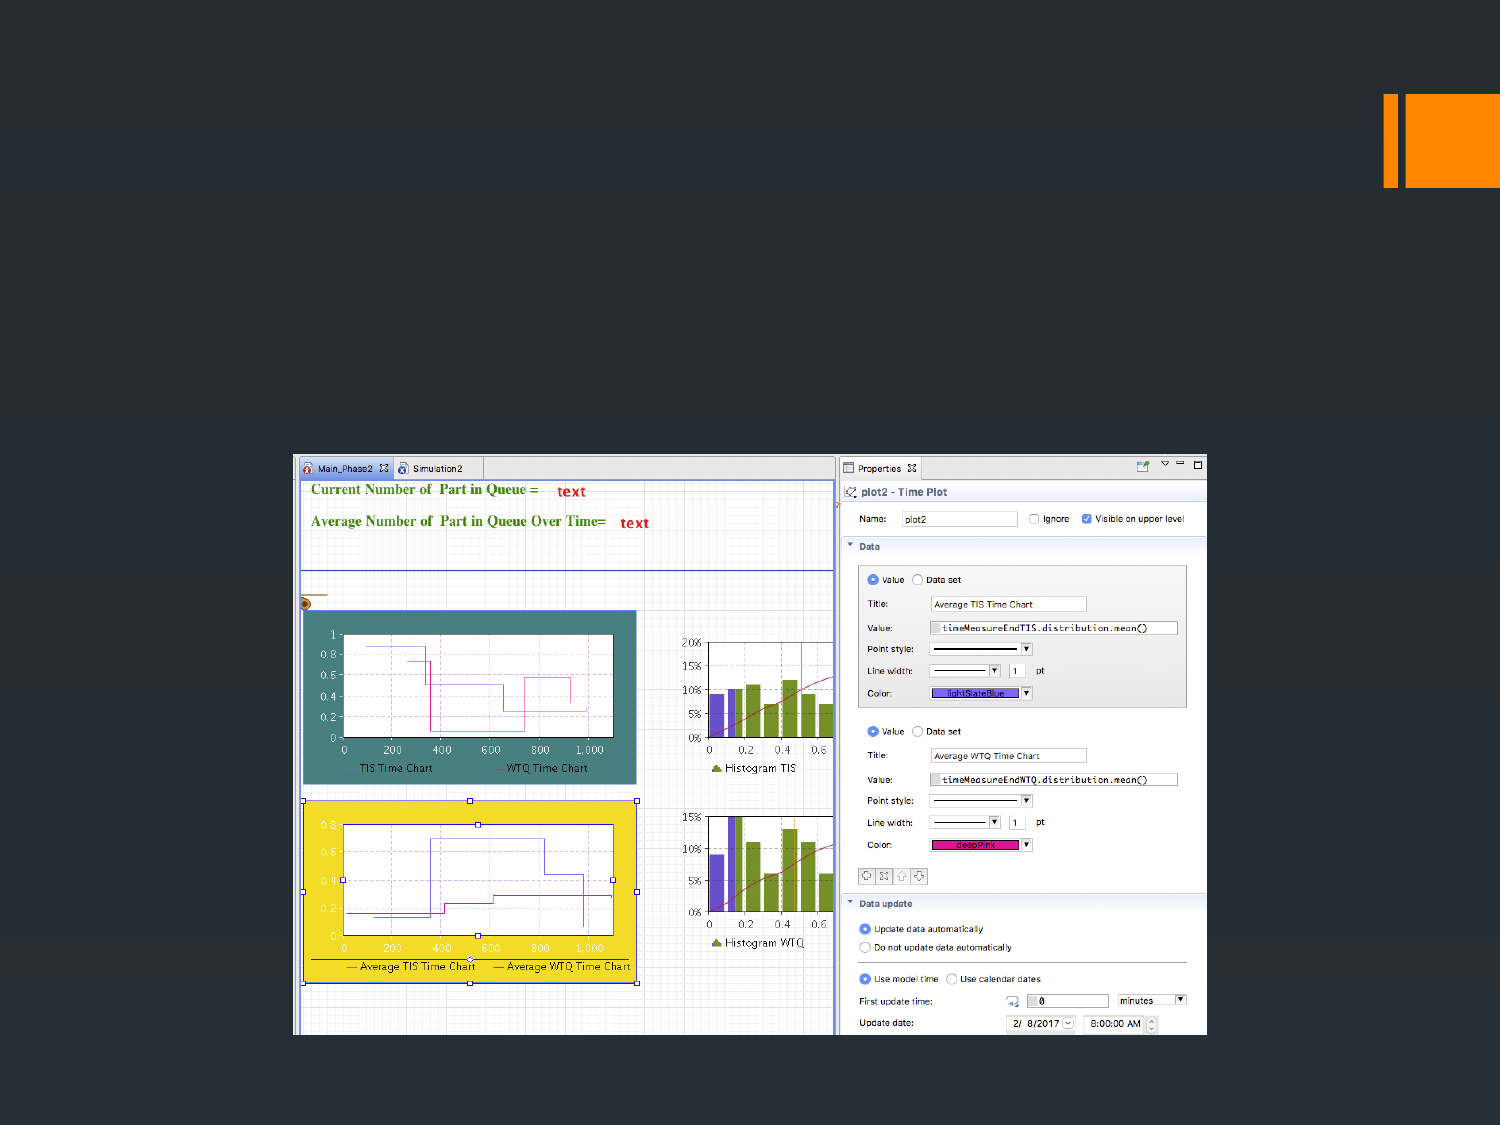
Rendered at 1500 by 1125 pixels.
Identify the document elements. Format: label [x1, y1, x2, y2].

list [149, 453, 1351, 1036]
